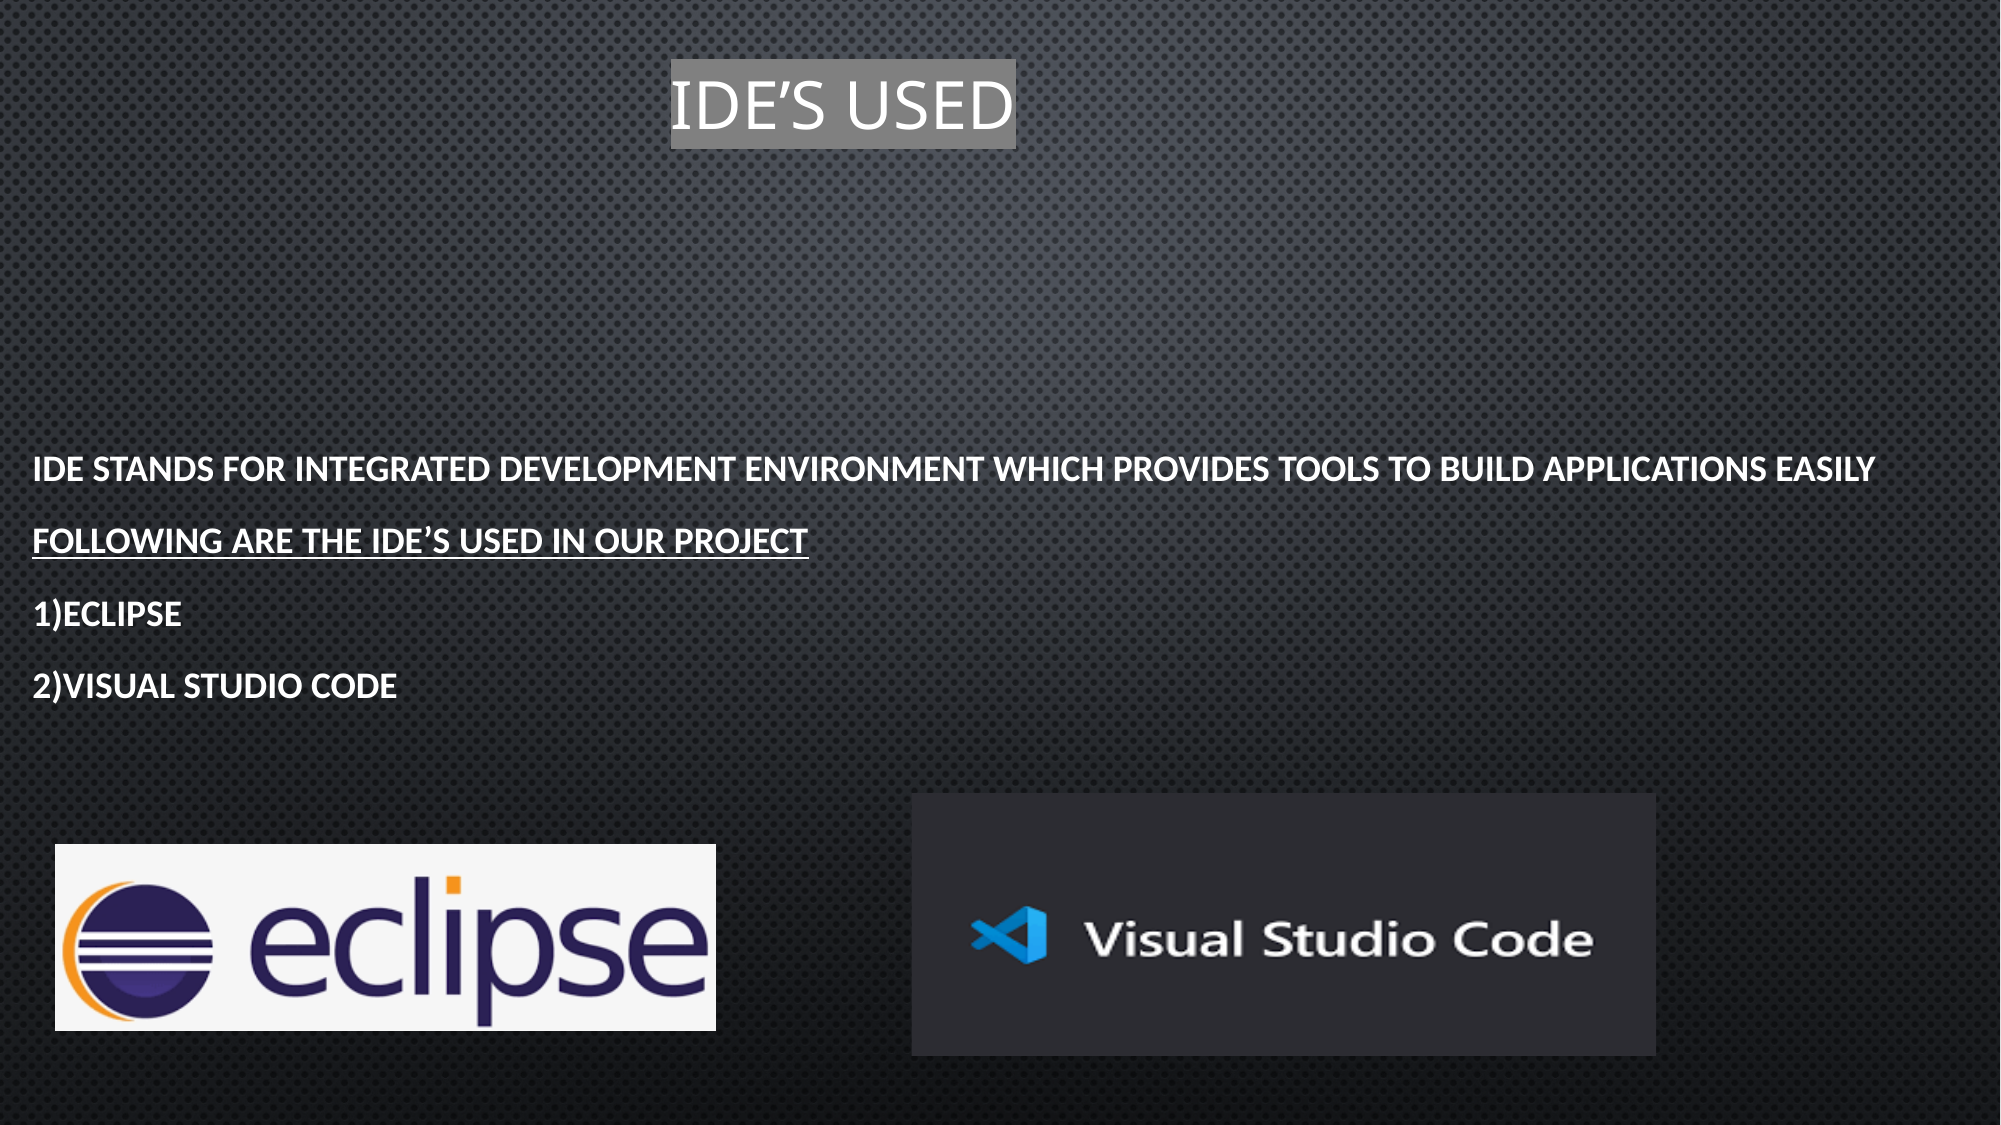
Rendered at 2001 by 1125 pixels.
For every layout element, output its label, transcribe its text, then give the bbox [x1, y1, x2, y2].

picture [911, 793, 1657, 1056]
picture [54, 844, 717, 1031]
title Ide’s used [155, 31, 1781, 175]
list Ide stands for integrated development environment which provides tools to build applications easily Following are the ide’s used in our project 1)Eclipse 2)Visual studio code [17, 200, 1985, 1094]
